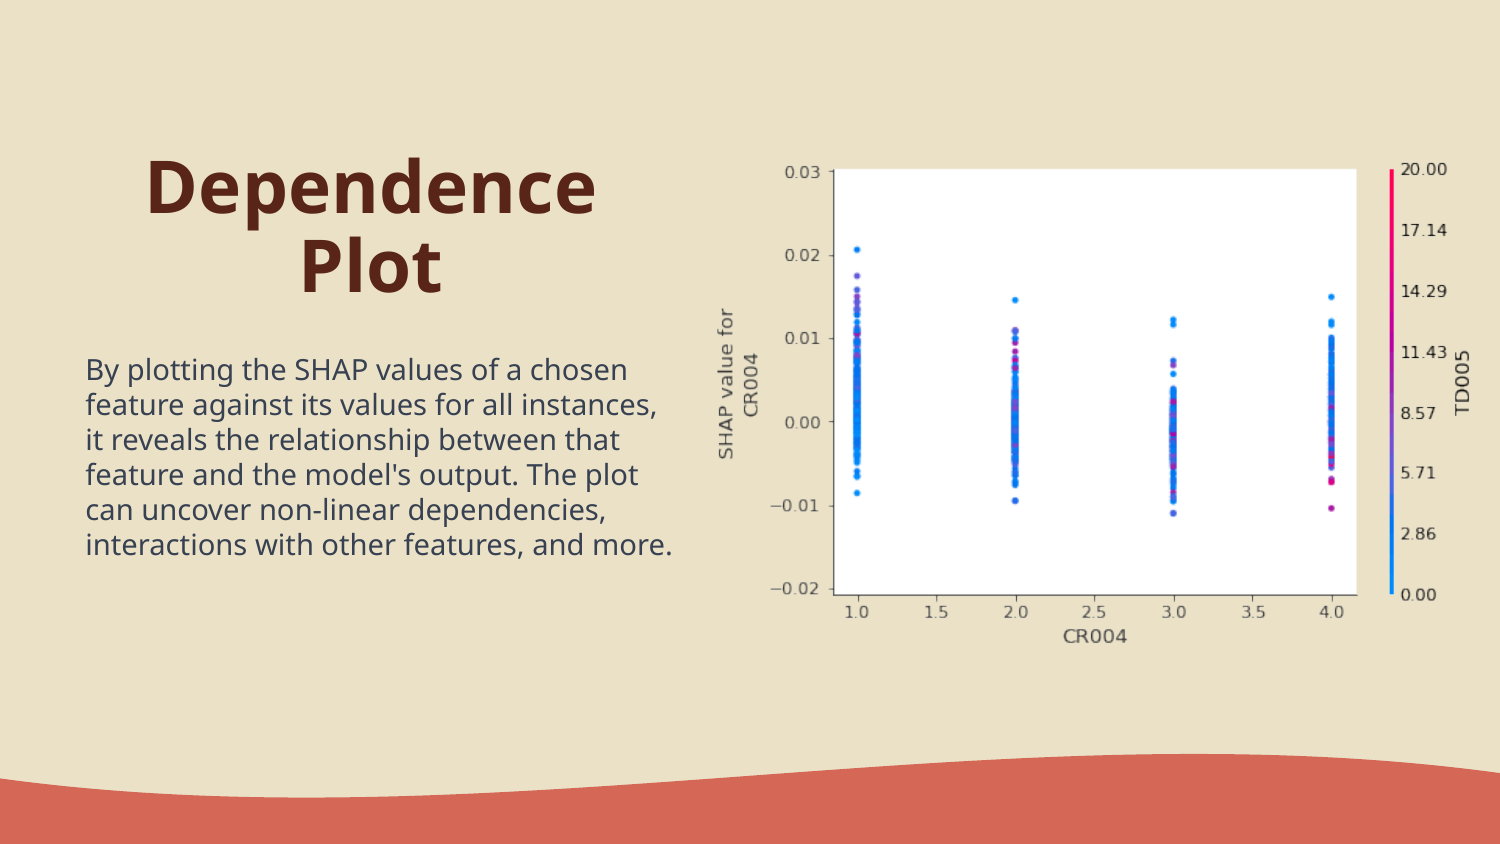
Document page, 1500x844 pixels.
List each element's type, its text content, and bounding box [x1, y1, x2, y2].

picture [707, 152, 1485, 660]
text_box By plotting the SHAP values of a chosen feature against its values for all instances, it reveals the relationship between that feature and the model's output. The plot can uncover non-linear dependencies, interactions with other features, and more. [70, 343, 690, 569]
title Dependence Plot [79, 120, 664, 324]
text_box [0, 753, 1500, 844]
